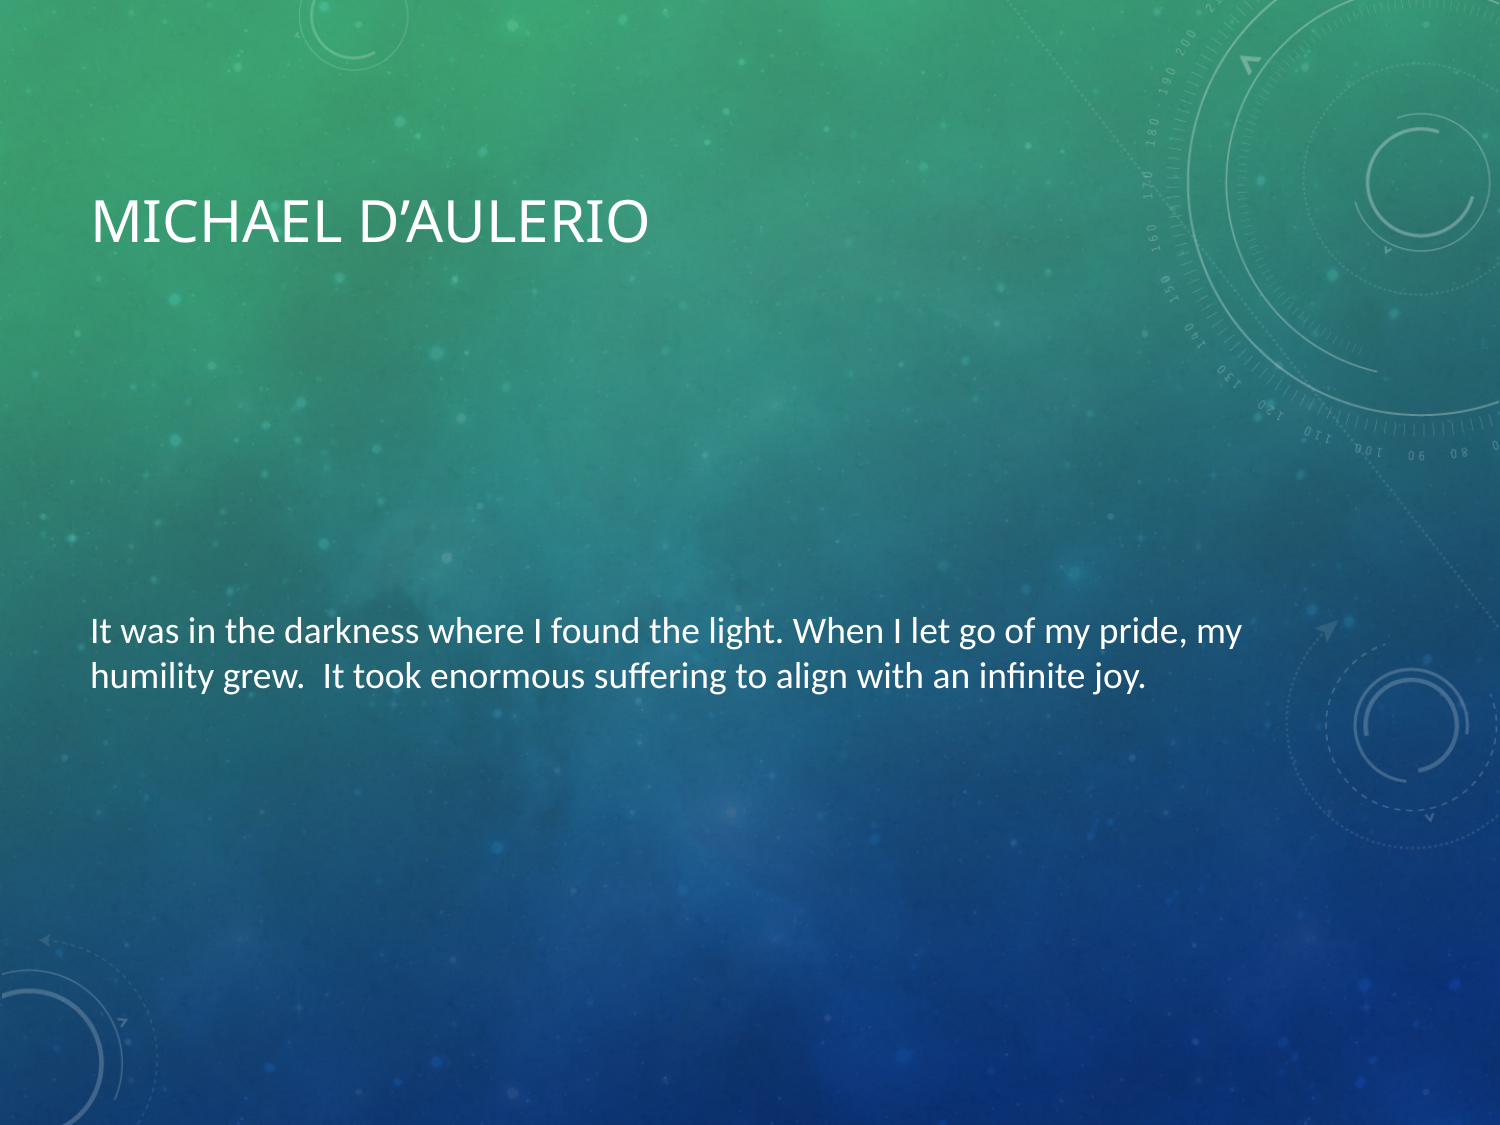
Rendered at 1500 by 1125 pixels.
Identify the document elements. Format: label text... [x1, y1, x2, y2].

title Michael D’Aulerio [75, 99, 1350, 339]
list It was in the darkness where I found the light. When I let go of my pride, my humility grew. It took enormous suffering to align with an infinite joy. [75, 351, 1350, 950]
picture [0, 0, 1500, 1125]
